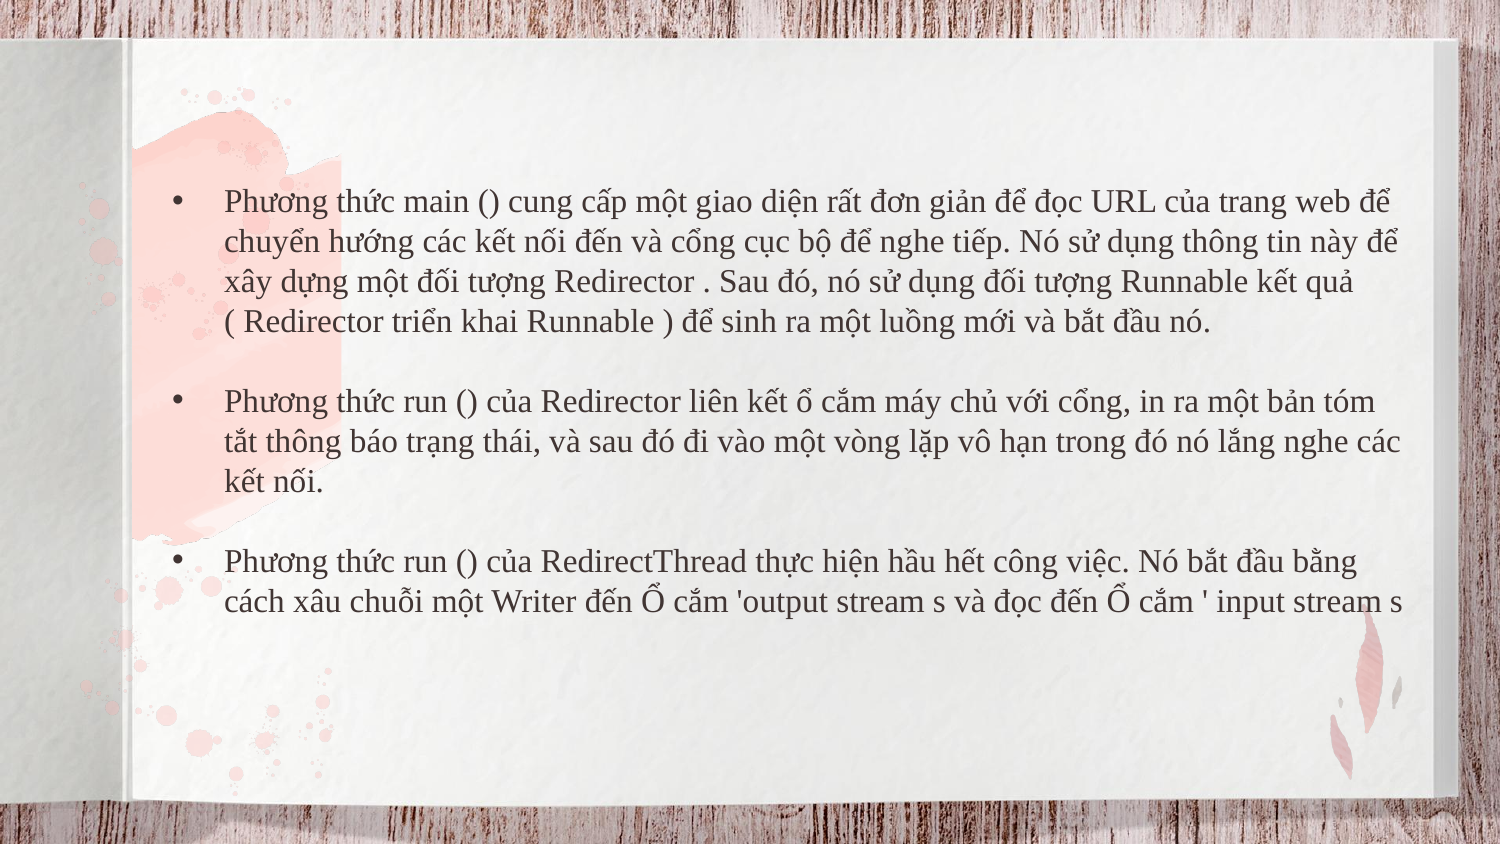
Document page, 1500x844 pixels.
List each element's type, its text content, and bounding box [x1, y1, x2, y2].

picture [0, 0, 1500, 844]
subtitle Phương thức main () cung cấp một giao diện rất đơn giản để đọc URL của trang web để chuyển hướng các kết nối đến và cổng cục bộ để nghe tiếp. Nó sử dụng thông tin này để xây dựng một đối tượng Redirector . Sau đó, nó sử dụng đối tượng Runnable kết quả ( Redirector triển khai Runnable ) để sinh ra một luồng mới và bắt đầu nó. Phương thức run () của Redirector liên kết ổ cắm máy chủ với cổng, in ra một bản tóm tắt thông báo trạng thái, và sau đó đi vào một vòng lặp vô hạn trong đó nó lắng nghe các kết nối. Phương thức run () của RedirectThread thực hiện hầu hết công việc. Nó bắt đầu bằng cách xâu chuỗi một Writer đến Ổ cắm 'output stream s và đọc đến Ổ cắm ' input stream s [134, 48, 1434, 796]
